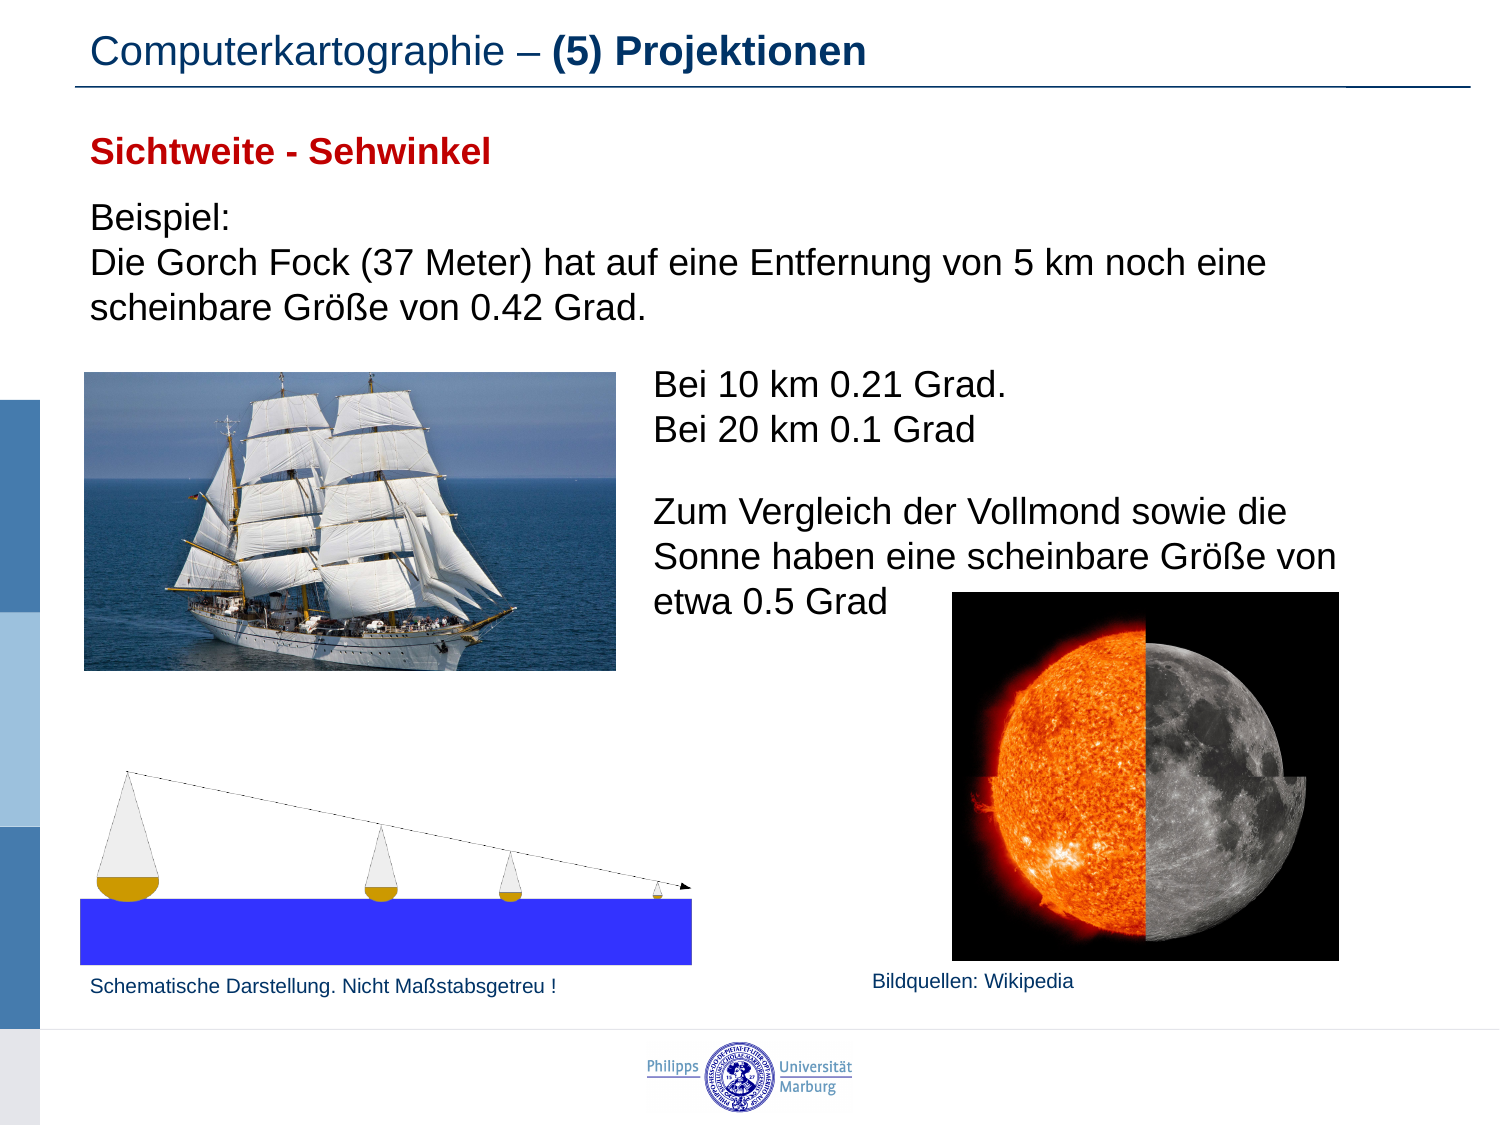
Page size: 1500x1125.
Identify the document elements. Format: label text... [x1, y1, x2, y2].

picture [952, 592, 1340, 961]
text_box Sichtweite - Sehwinkel [74, 119, 1471, 180]
text_box Computerkartographie – (5) Projektionen [74, 7, 1425, 90]
text_box Bei 10 km 0.21 Grad. Bei 20 km 0.1 Grad [638, 353, 1389, 458]
picture [60, 371, 853, 1113]
text_box Zum Vergleich der Vollmond sowie die Sonne haben eine scheinbare Größe von etwa 0.5 Grad [638, 479, 1389, 630]
text_box Bildquellen: Wikipedia [857, 960, 1500, 1001]
text_box Beispiel: Die Gorch Fock (37 Meter) hat auf eine Entfernung von 5 km noch eine scheinbare Größe von 0.42 Grad. [75, 185, 1358, 336]
text_box Schematische Darstellung. Nicht Maßstabsgetreu ! [732, 964, 1471, 1005]
